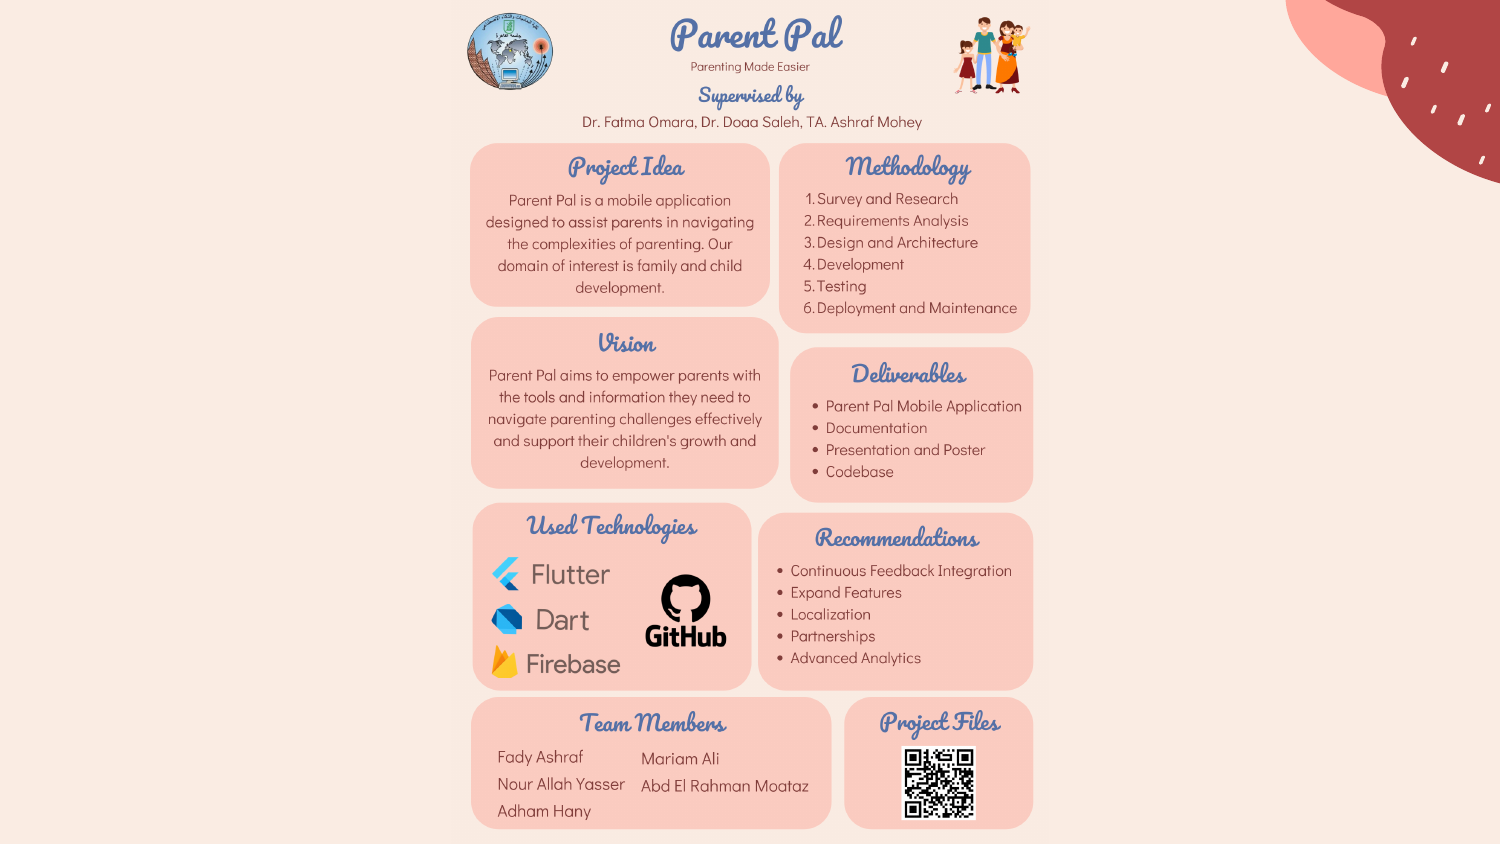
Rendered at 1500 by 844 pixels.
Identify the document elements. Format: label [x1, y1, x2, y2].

picture [451, 0, 1049, 844]
